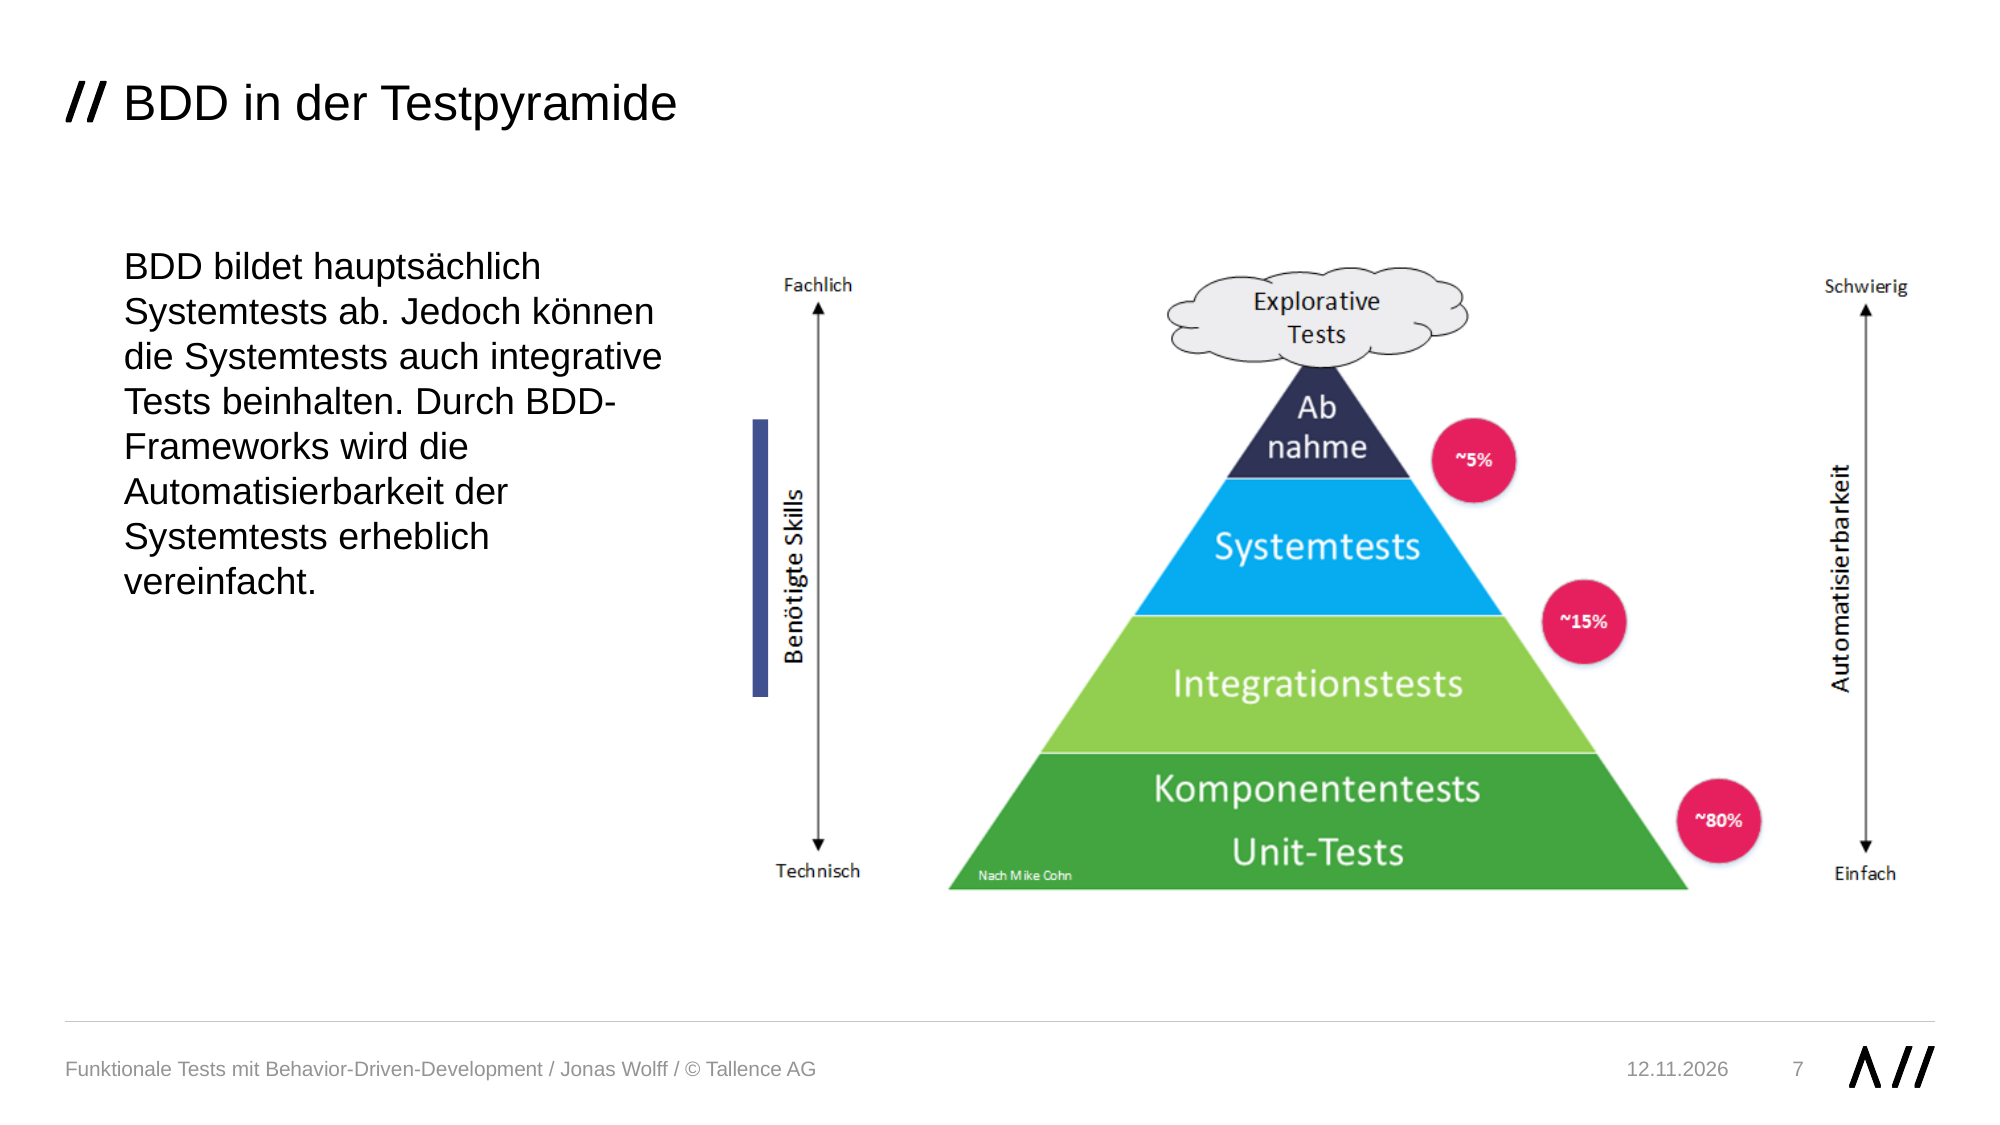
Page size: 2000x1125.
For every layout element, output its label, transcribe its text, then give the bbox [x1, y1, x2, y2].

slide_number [1615, 1038, 1729, 1098]
list BDD bildet hauptsächlich Systemtests ab. Jedoch können die Systemtests auch integrative Tests beinhalten. Durch BDD-Frameworks wird die Automatisierbarkeit der Systemtests erheblich vereinfacht. [124, 242, 685, 922]
text_box [752, 419, 759, 697]
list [764, 265, 1919, 904]
title BDD in der Testpyramide [124, 76, 1935, 132]
picture [1849, 1046, 1935, 1088]
slide_number 7 [1757, 1038, 1804, 1098]
footer Funktionale Tests mit Behavior-Driven-Development / Jonas Wolff / © Tallence AG [64, 1038, 977, 1098]
